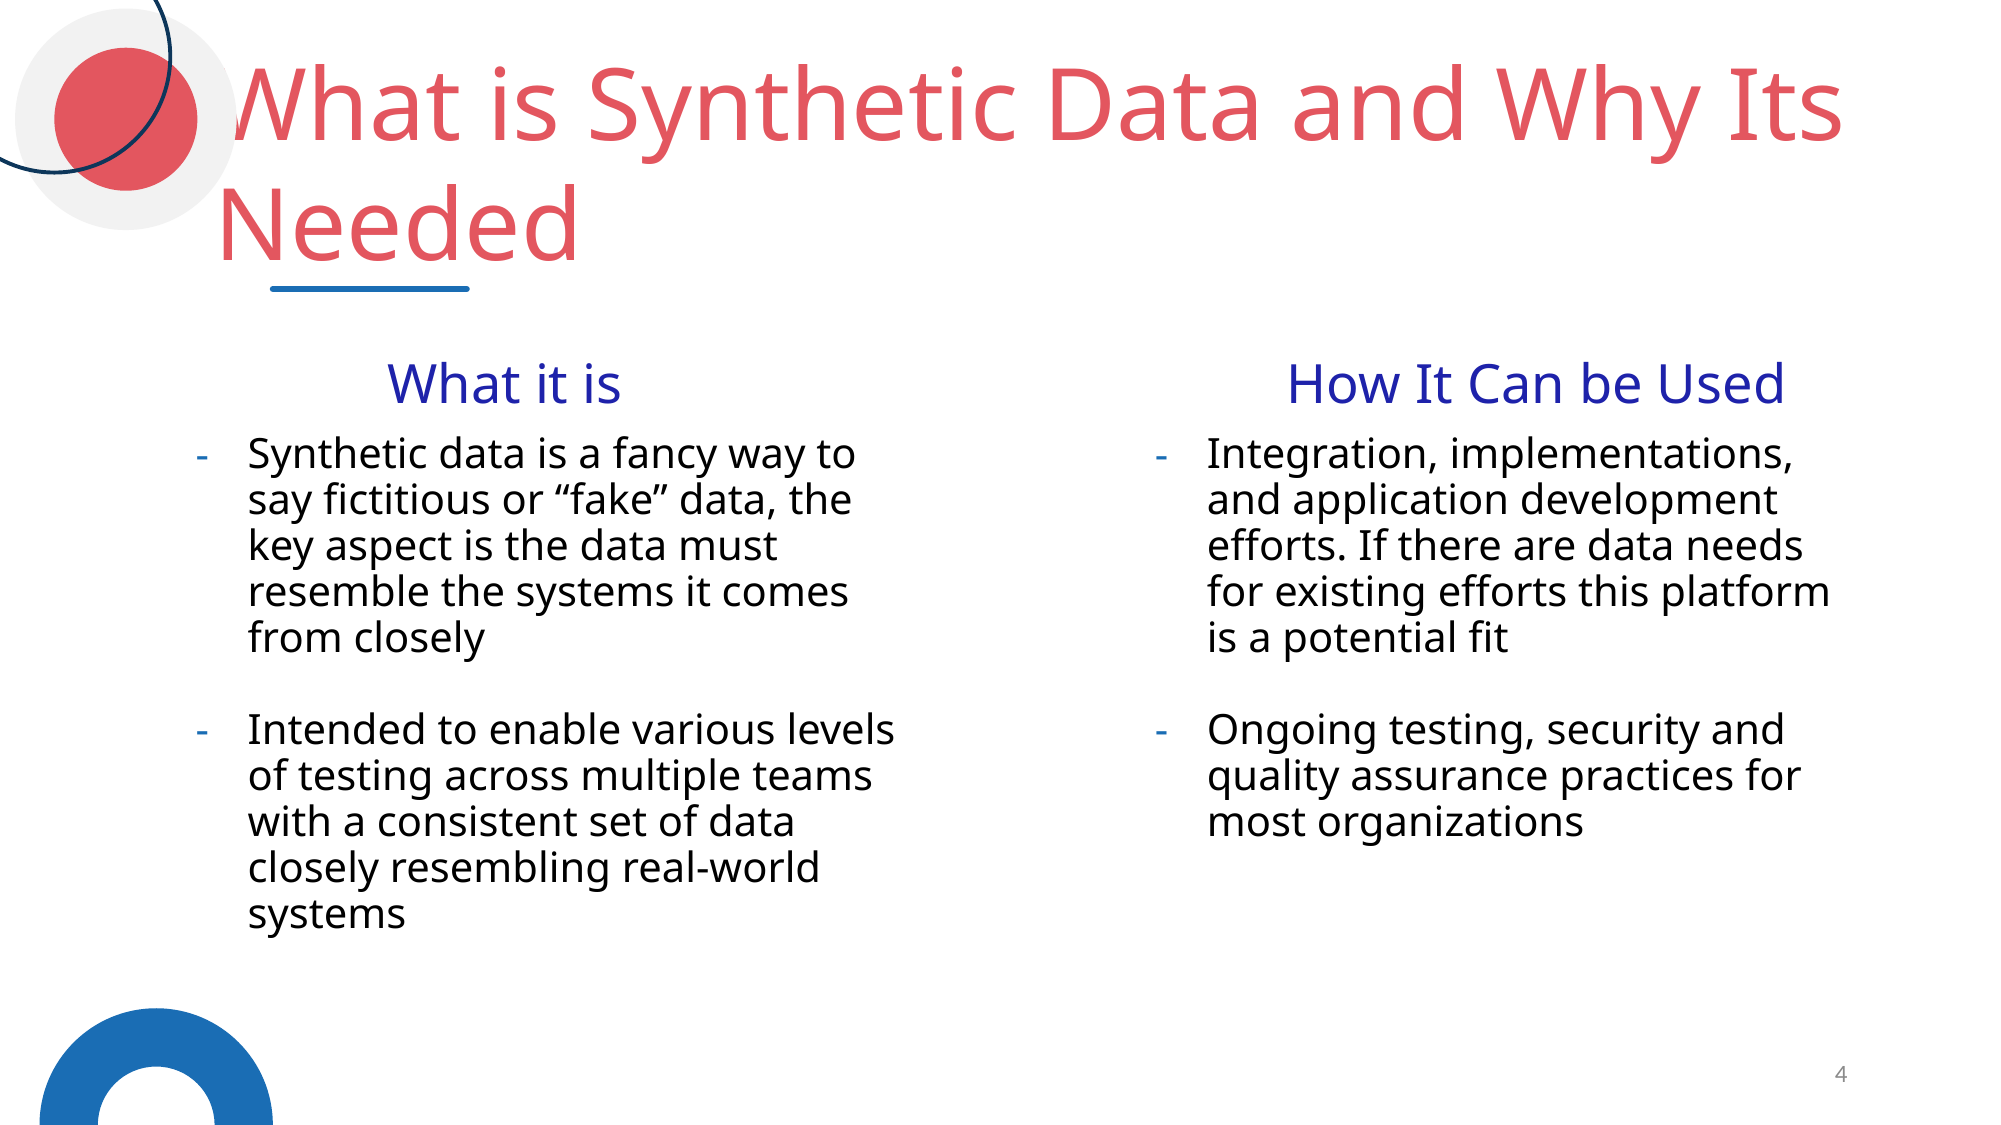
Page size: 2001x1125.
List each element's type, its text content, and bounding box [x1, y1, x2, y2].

text_box How It Can be Used [1234, 349, 1839, 403]
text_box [0, 0, 237, 231]
slide_number 4 [1412, 1042, 1863, 1103]
text_box Synthetic data is a fancy way to say fictitious or “fake” data, the key aspect is the data must resemble the systems it comes from closely Intended to enable various levels of testing across multiple teams with a consistent set of data closely resembling real-world systems [157, 366, 926, 1045]
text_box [248, 33, 1839, 291]
text_box What it is [282, 349, 728, 403]
text_box [38, 1007, 274, 1125]
text_box Integration, implementations, and application development efforts. If there are data needs for existing efforts this platform is a potential fit Ongoing testing, security and quality assurance practices for most organizations [1116, 366, 1886, 953]
